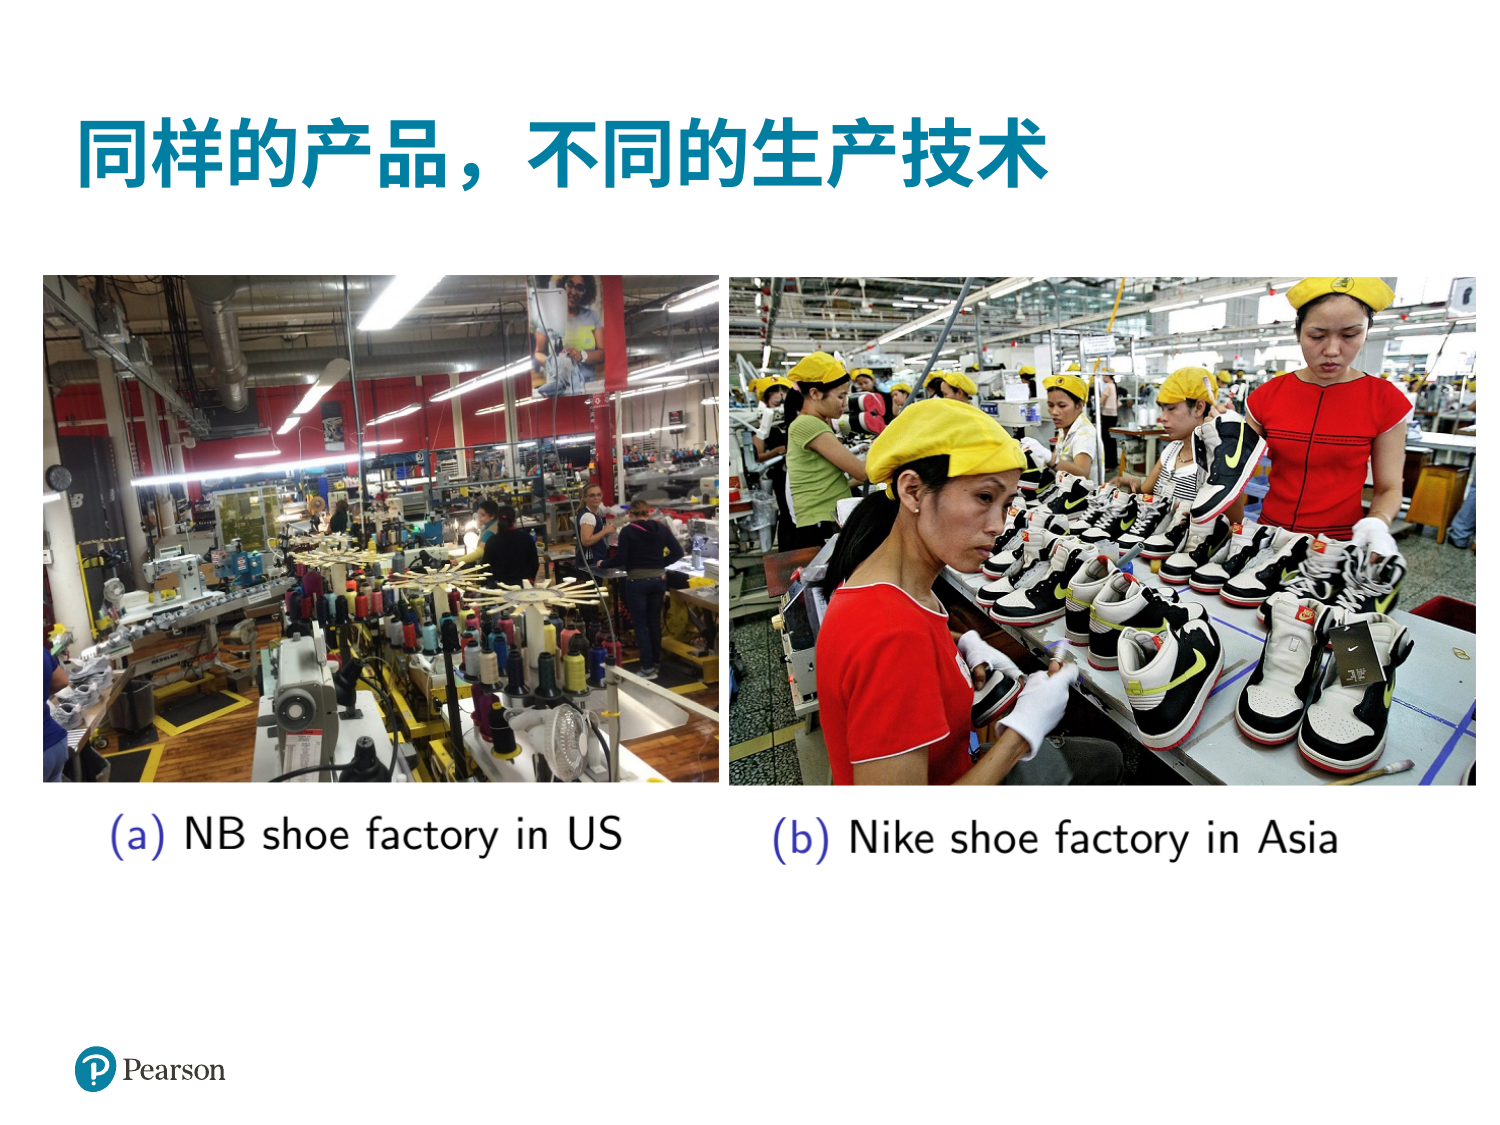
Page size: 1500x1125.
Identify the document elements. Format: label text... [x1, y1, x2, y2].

title 同样的产品，不同的生产技术 [75, 35, 1425, 197]
picture [36, 268, 1479, 865]
